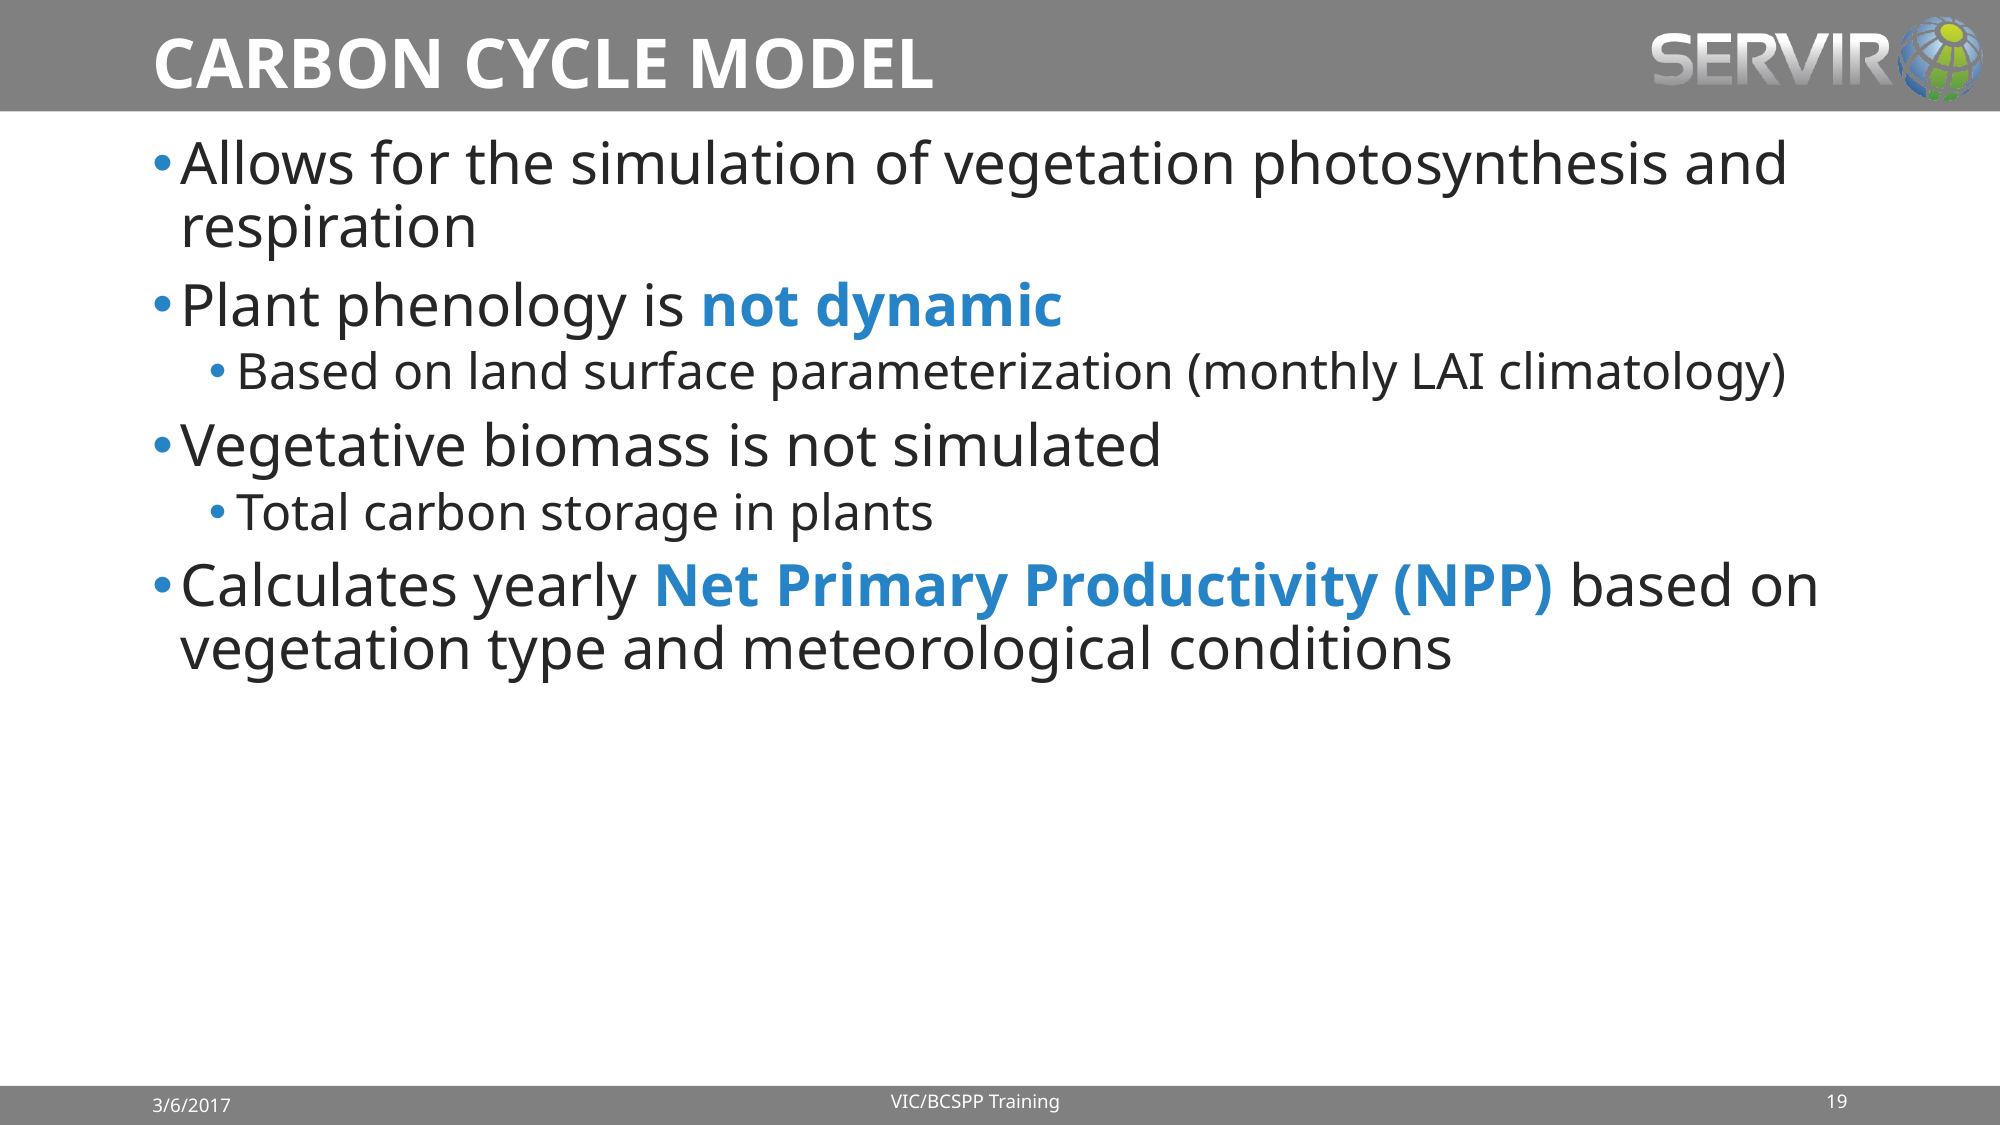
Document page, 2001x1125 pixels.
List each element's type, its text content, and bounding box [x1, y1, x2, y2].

title CARBON CYCLE MODEL [137, 5, 1863, 112]
list Allows for the simulation of vegetation photosynthesis and respiration Plant phenology is not dynamic Based on land surface parameterization (monthly LAI climatology) Vegetative biomass is not simulated Total carbon storage in plants Calculates yearly Net Primary Productivity (NPP) based on vegetation type and meteorological conditions [137, 126, 1863, 1080]
slide_number 19 [1412, 1088, 1863, 1123]
picture [1863, 16, 1983, 101]
footer VIC/BCSPP Training [638, 1088, 1313, 1123]
